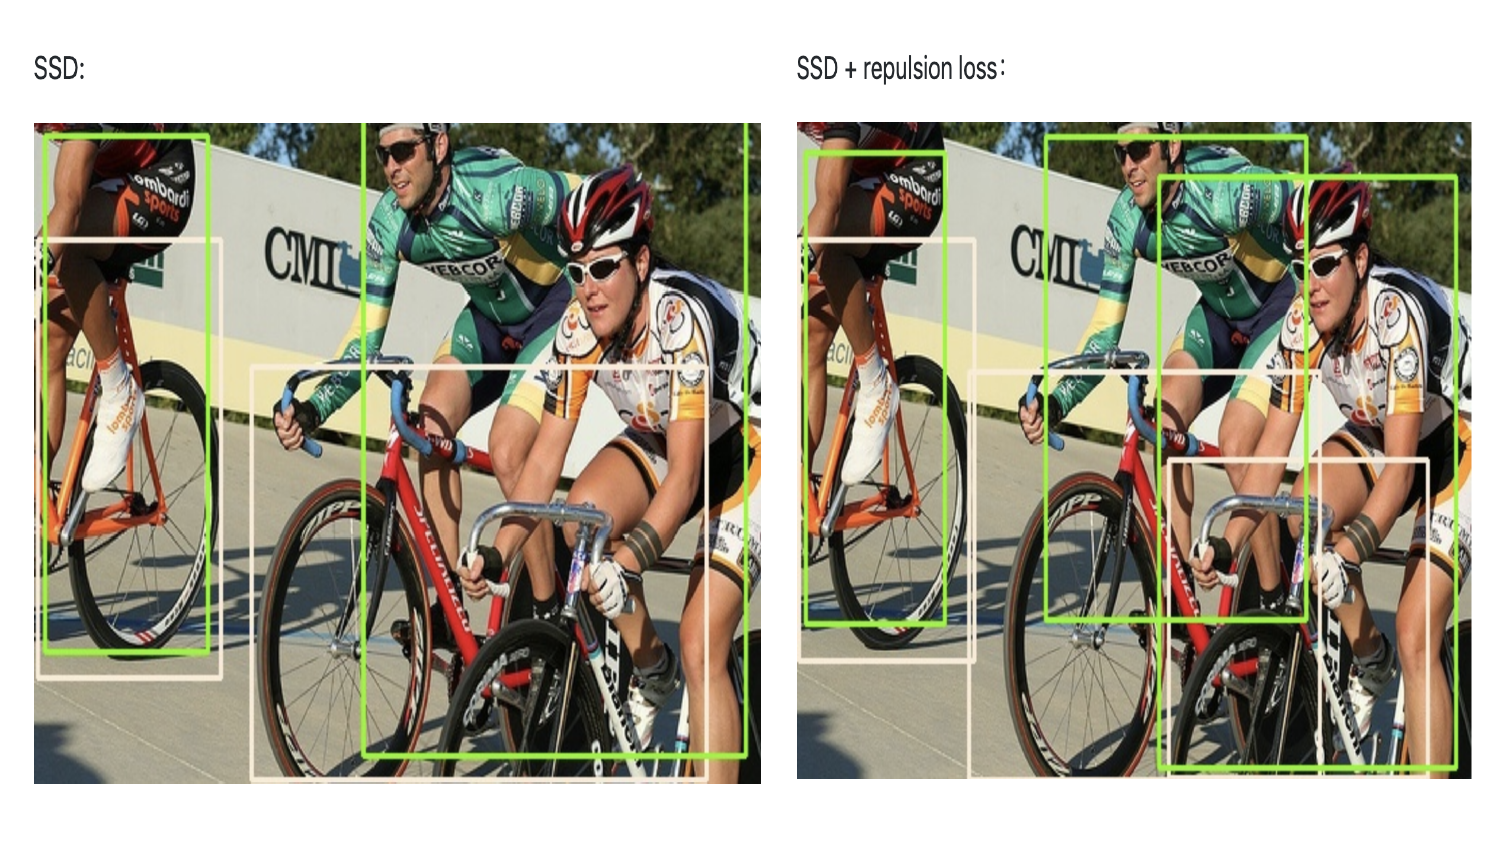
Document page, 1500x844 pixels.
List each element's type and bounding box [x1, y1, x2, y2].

picture [794, 49, 1478, 785]
picture [30, 49, 768, 785]
